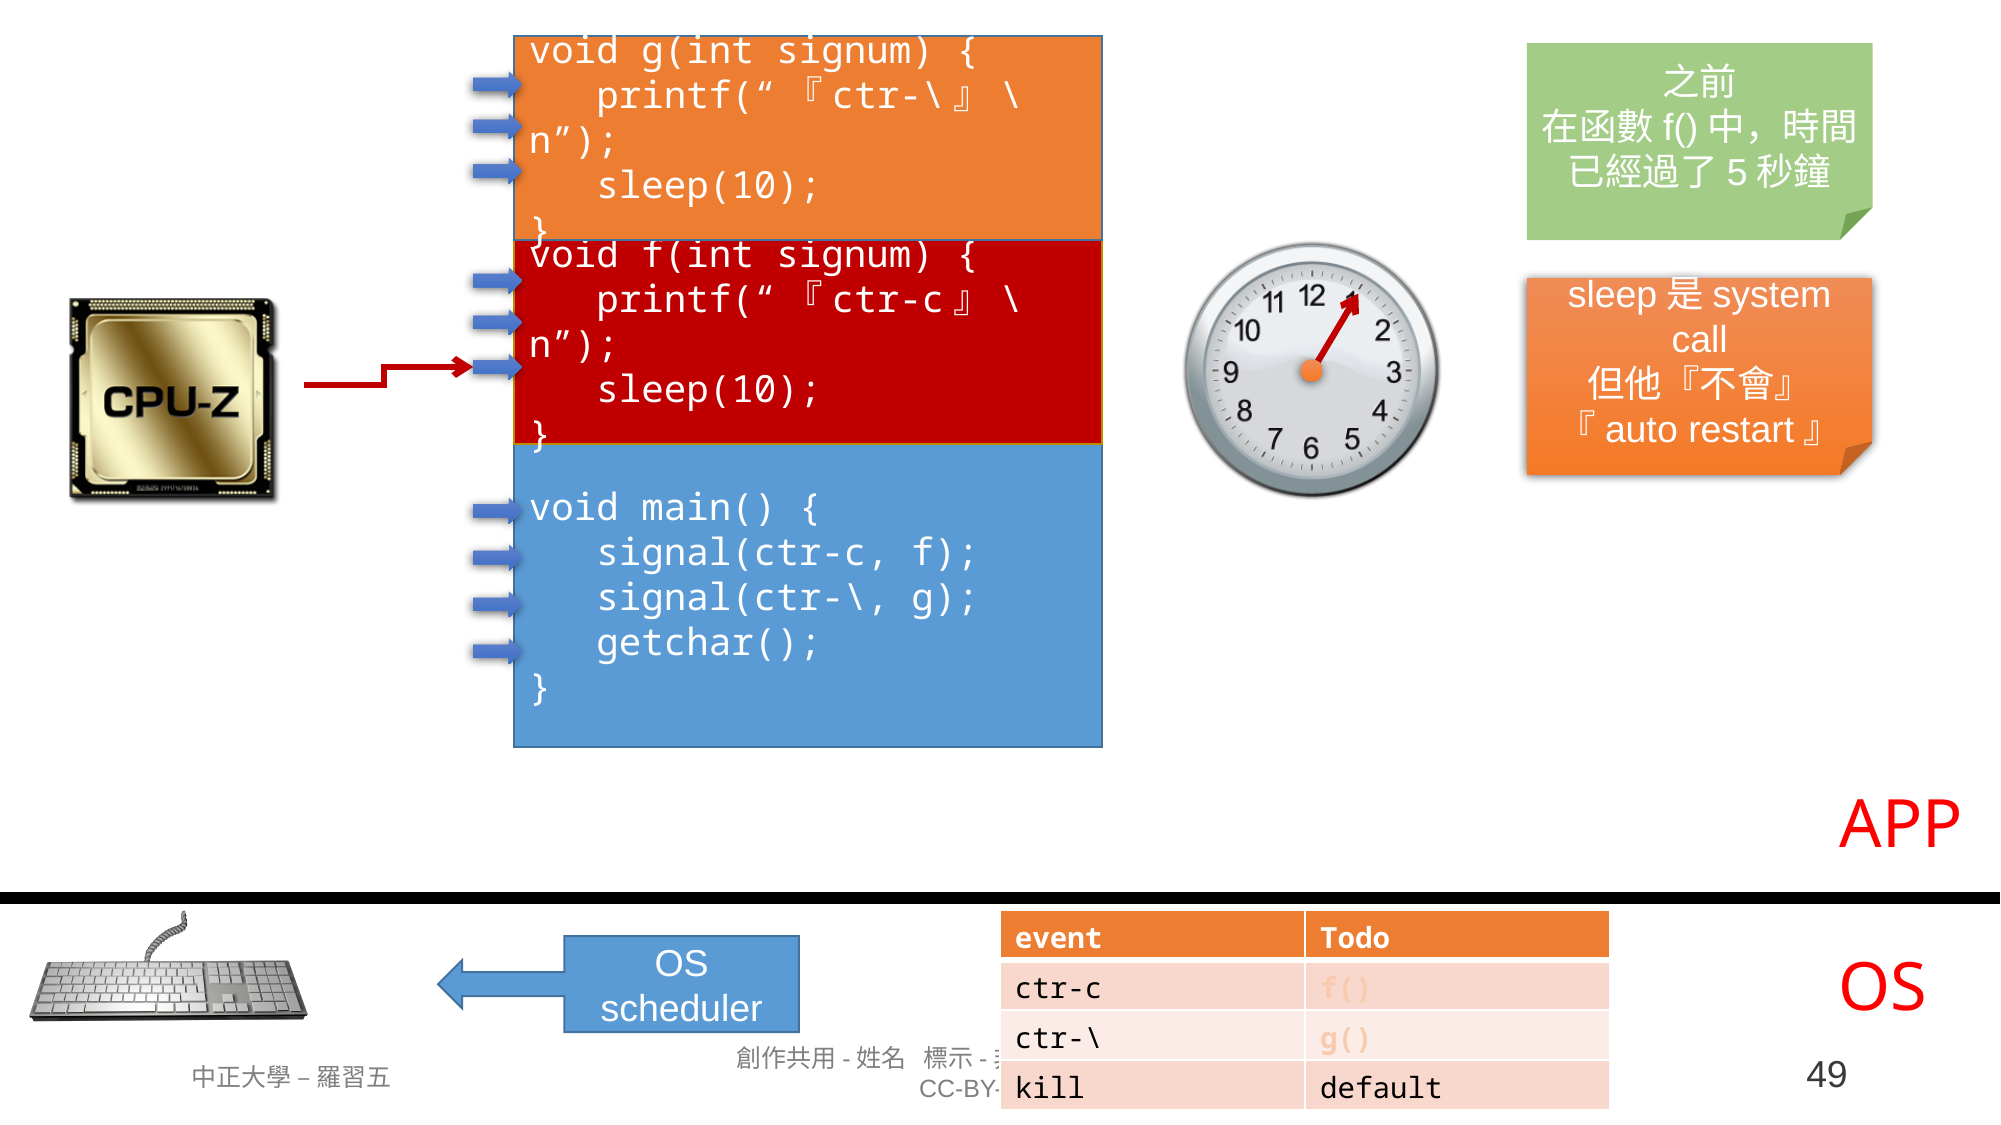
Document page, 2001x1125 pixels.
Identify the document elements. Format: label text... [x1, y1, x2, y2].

table_cell kill [1001, 1061, 1304, 1109]
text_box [304, 366, 474, 386]
picture [37, 251, 305, 519]
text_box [1312, 293, 1359, 370]
table_cell f() [1306, 963, 1609, 1009]
table_cell ctr-c [1001, 963, 1304, 1009]
text_box [473, 544, 523, 571]
picture [25, 857, 310, 1125]
text_box [473, 353, 523, 380]
text_box [473, 638, 523, 665]
table_header Todo [1306, 911, 1609, 957]
text_box APP [1824, 773, 1978, 868]
text_box 之前 在函數f()中，時間已經過了5秒鐘 [1526, 42, 1875, 241]
text_box OS [1823, 936, 1942, 1031]
table_cell ctr-\ [1001, 1011, 1304, 1059]
text_box OS scheduler [436, 935, 800, 1034]
text_box [473, 591, 523, 618]
text_box [473, 309, 523, 336]
text_box sleep是system call 但他『不會』 『auto restart』 [1526, 277, 1873, 475]
picture [1181, 240, 1442, 501]
text_box void g(int signum) { printf(“『ctr-\』\n”); sleep(10); } [513, 35, 1103, 241]
text_box [473, 113, 523, 140]
text_box [473, 267, 523, 294]
text_box [473, 157, 523, 184]
text_box [473, 497, 523, 524]
text_box [473, 71, 523, 98]
text_box void f(int signum) { printf(“『ctr-c』\n”); sleep(10); } [513, 241, 1103, 445]
table_header event [1001, 911, 1304, 957]
text_box void main() { signal(ctr-c, f); signal(ctr-\, g); getchar(); } [513, 445, 1103, 748]
table_cell g() [1306, 1011, 1609, 1059]
table_cell default [1306, 1061, 1609, 1109]
